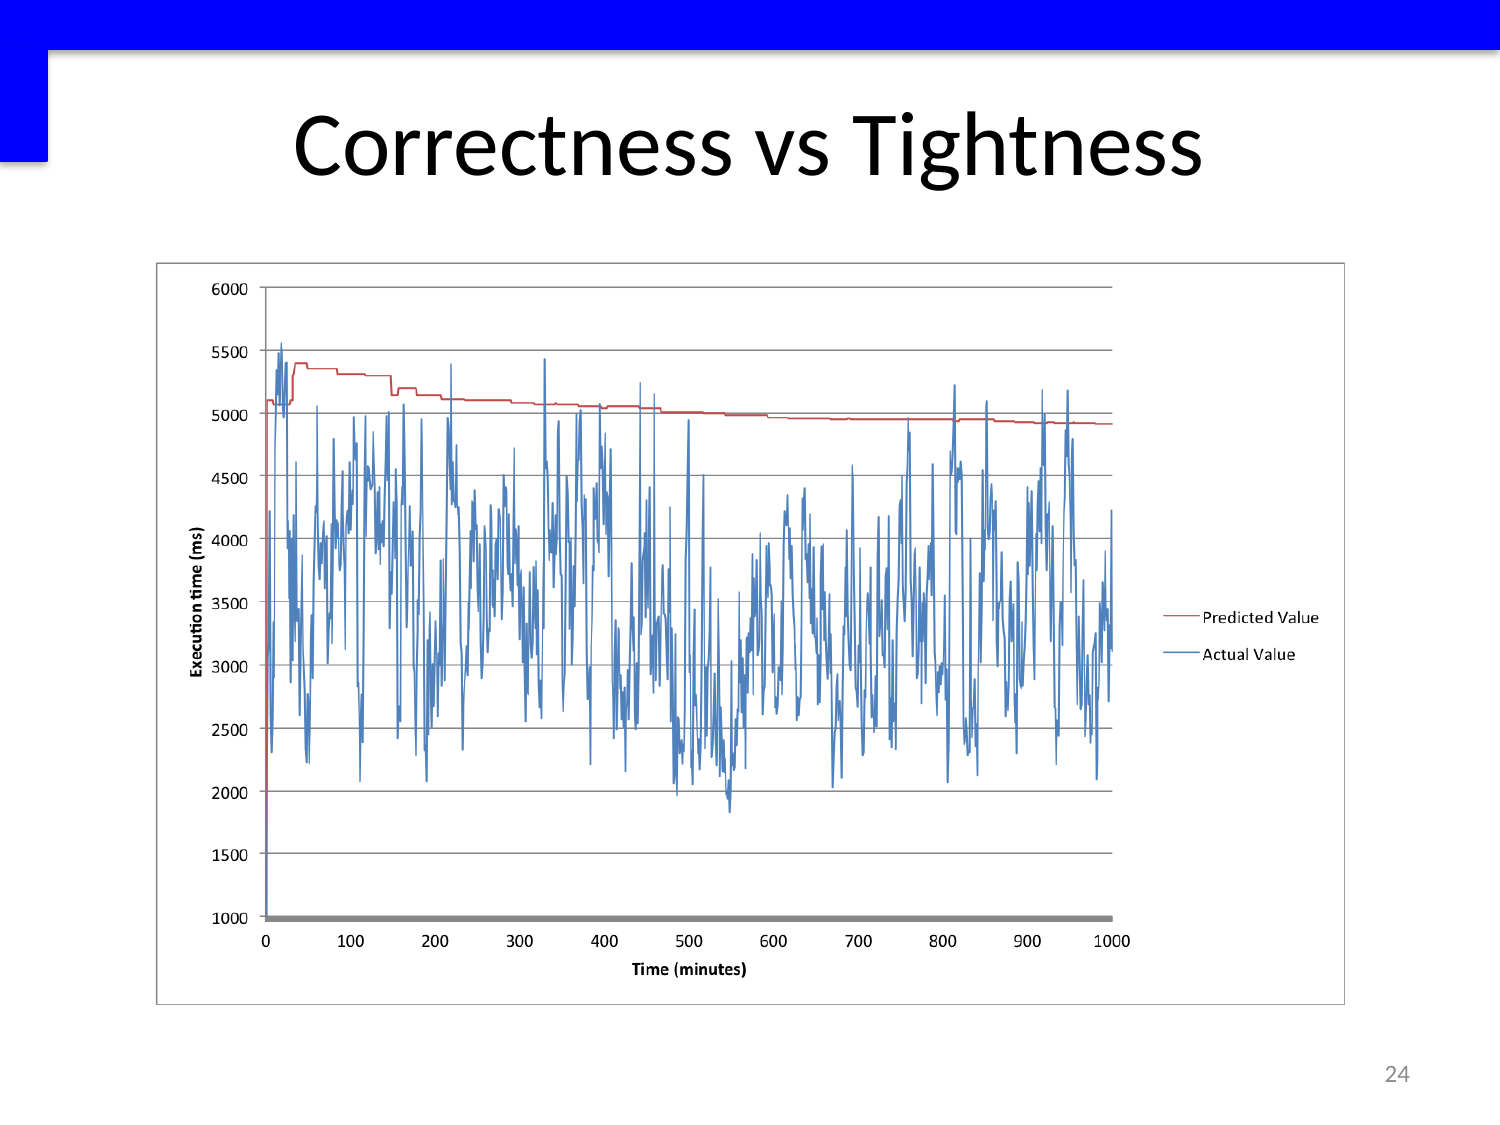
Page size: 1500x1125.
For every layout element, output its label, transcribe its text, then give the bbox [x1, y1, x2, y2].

slide_number 24 [1074, 1042, 1425, 1103]
title Correctness vs Tightness [75, 171, 1425, 233]
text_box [0, 0, 1500, 162]
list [74, 262, 1426, 1006]
